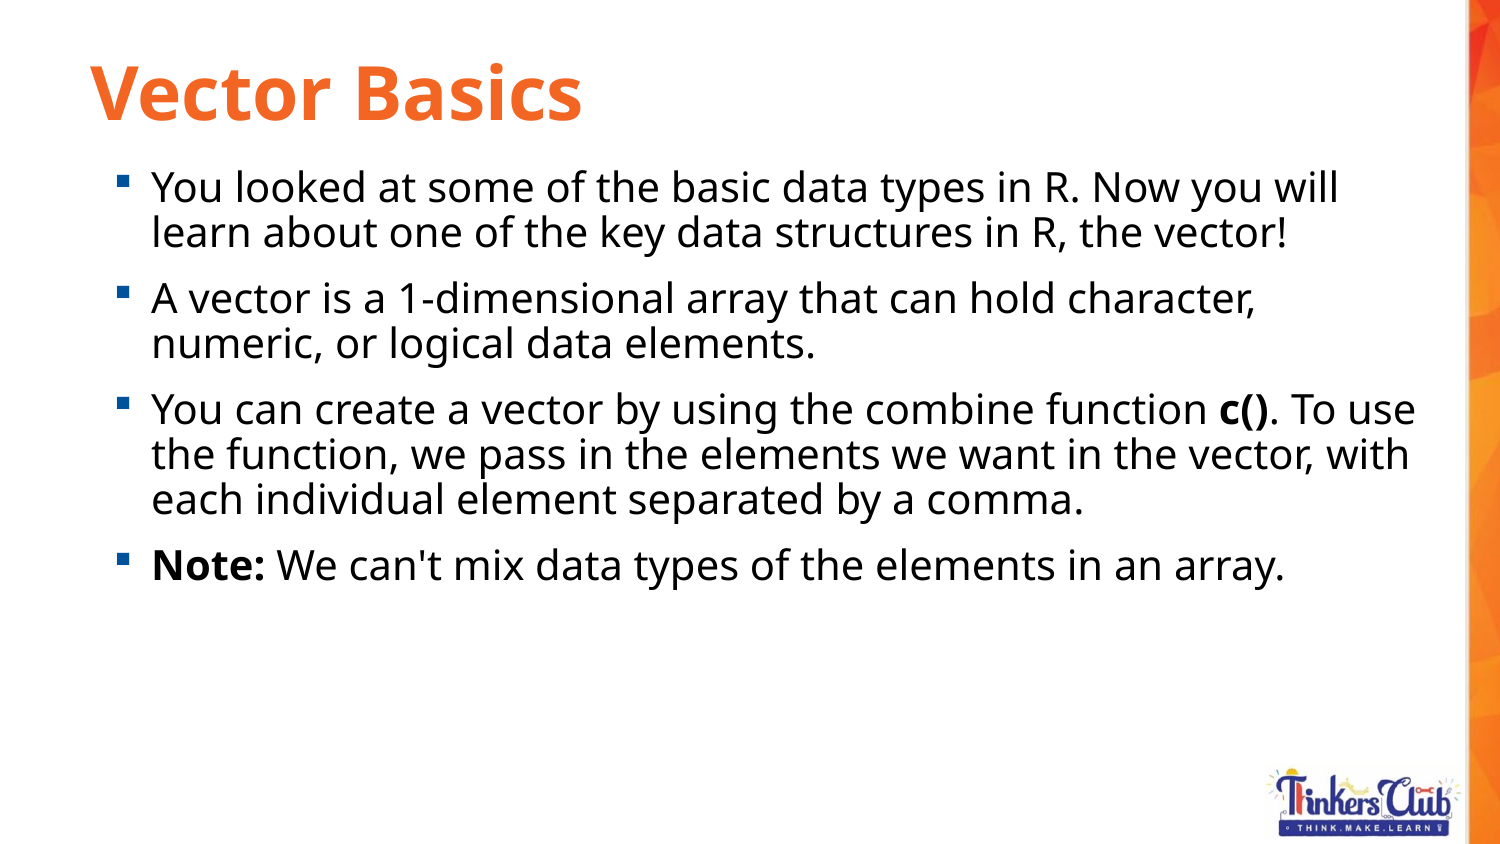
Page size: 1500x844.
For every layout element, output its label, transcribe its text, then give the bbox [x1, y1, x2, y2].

list You looked at some of the basic data types in R. Now you will learn about one of the key data structures in R, the vector! A vector is a 1-dimensional array that can hold character, numeric, or logical data elements. You can create a vector by using the combine function c(). To use the function, we pass in the elements we want in the vector, with each individual element separated by a comma. Note: We can't mix data types of the elements in an array. [98, 159, 1450, 782]
subtitle Vector Basics [0, 37, 1397, 130]
picture [1263, 764, 1462, 839]
picture [1465, 0, 1500, 844]
